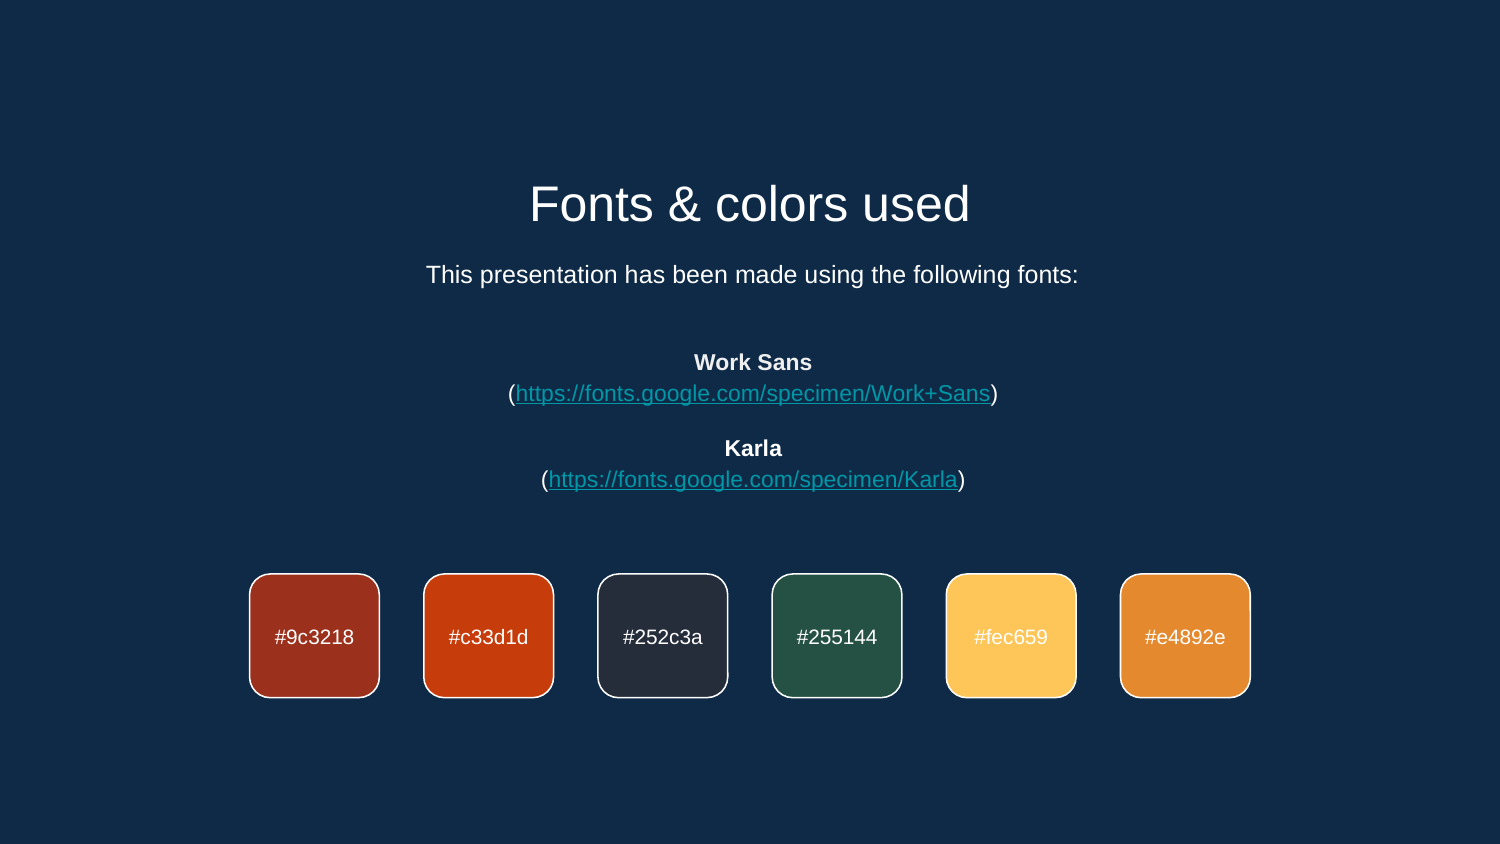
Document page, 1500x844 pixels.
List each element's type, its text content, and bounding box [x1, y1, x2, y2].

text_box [249, 573, 1251, 698]
list Work Sans (https://fonts.google.com/specimen/Work+Sans) Karla (https://fonts.google.com/specimen/Karla) [175, 314, 1332, 521]
title Fonts & colors used [171, 156, 1328, 236]
list This presentation has been made using the following fonts: [175, 239, 1332, 312]
